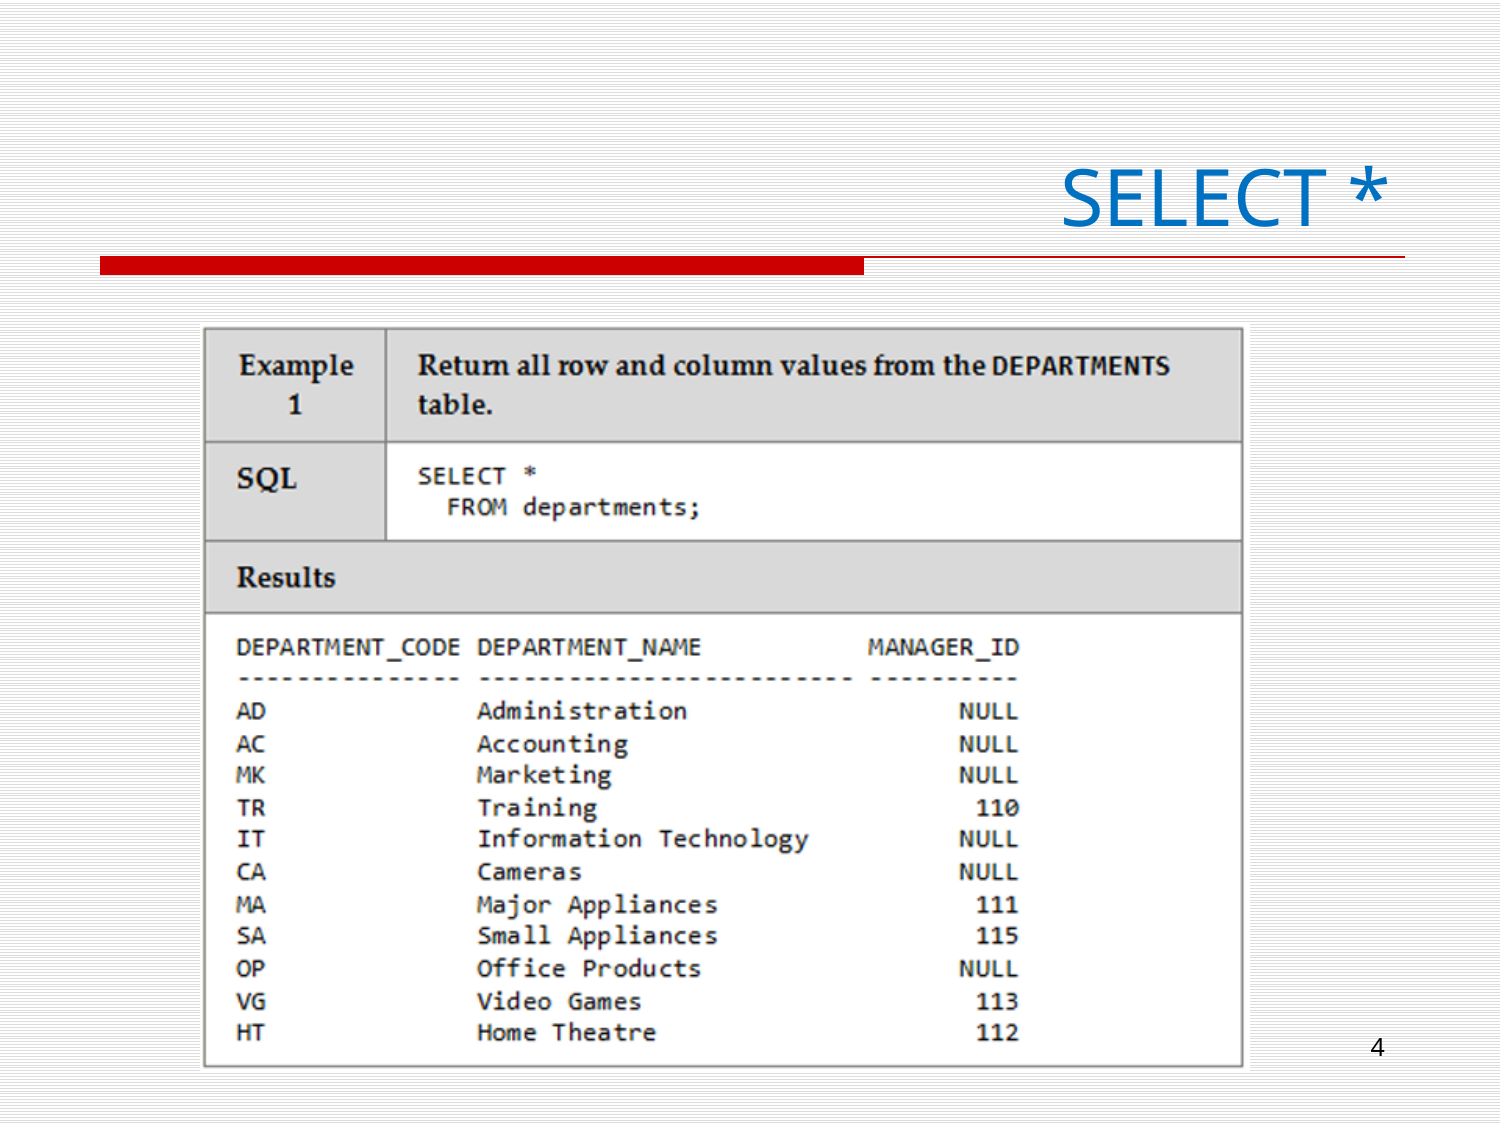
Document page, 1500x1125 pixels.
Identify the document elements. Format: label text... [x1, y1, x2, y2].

title SELECT * [93, 49, 1407, 250]
picture [199, 324, 1250, 1073]
slide_number 4 [1074, 1024, 1401, 1103]
